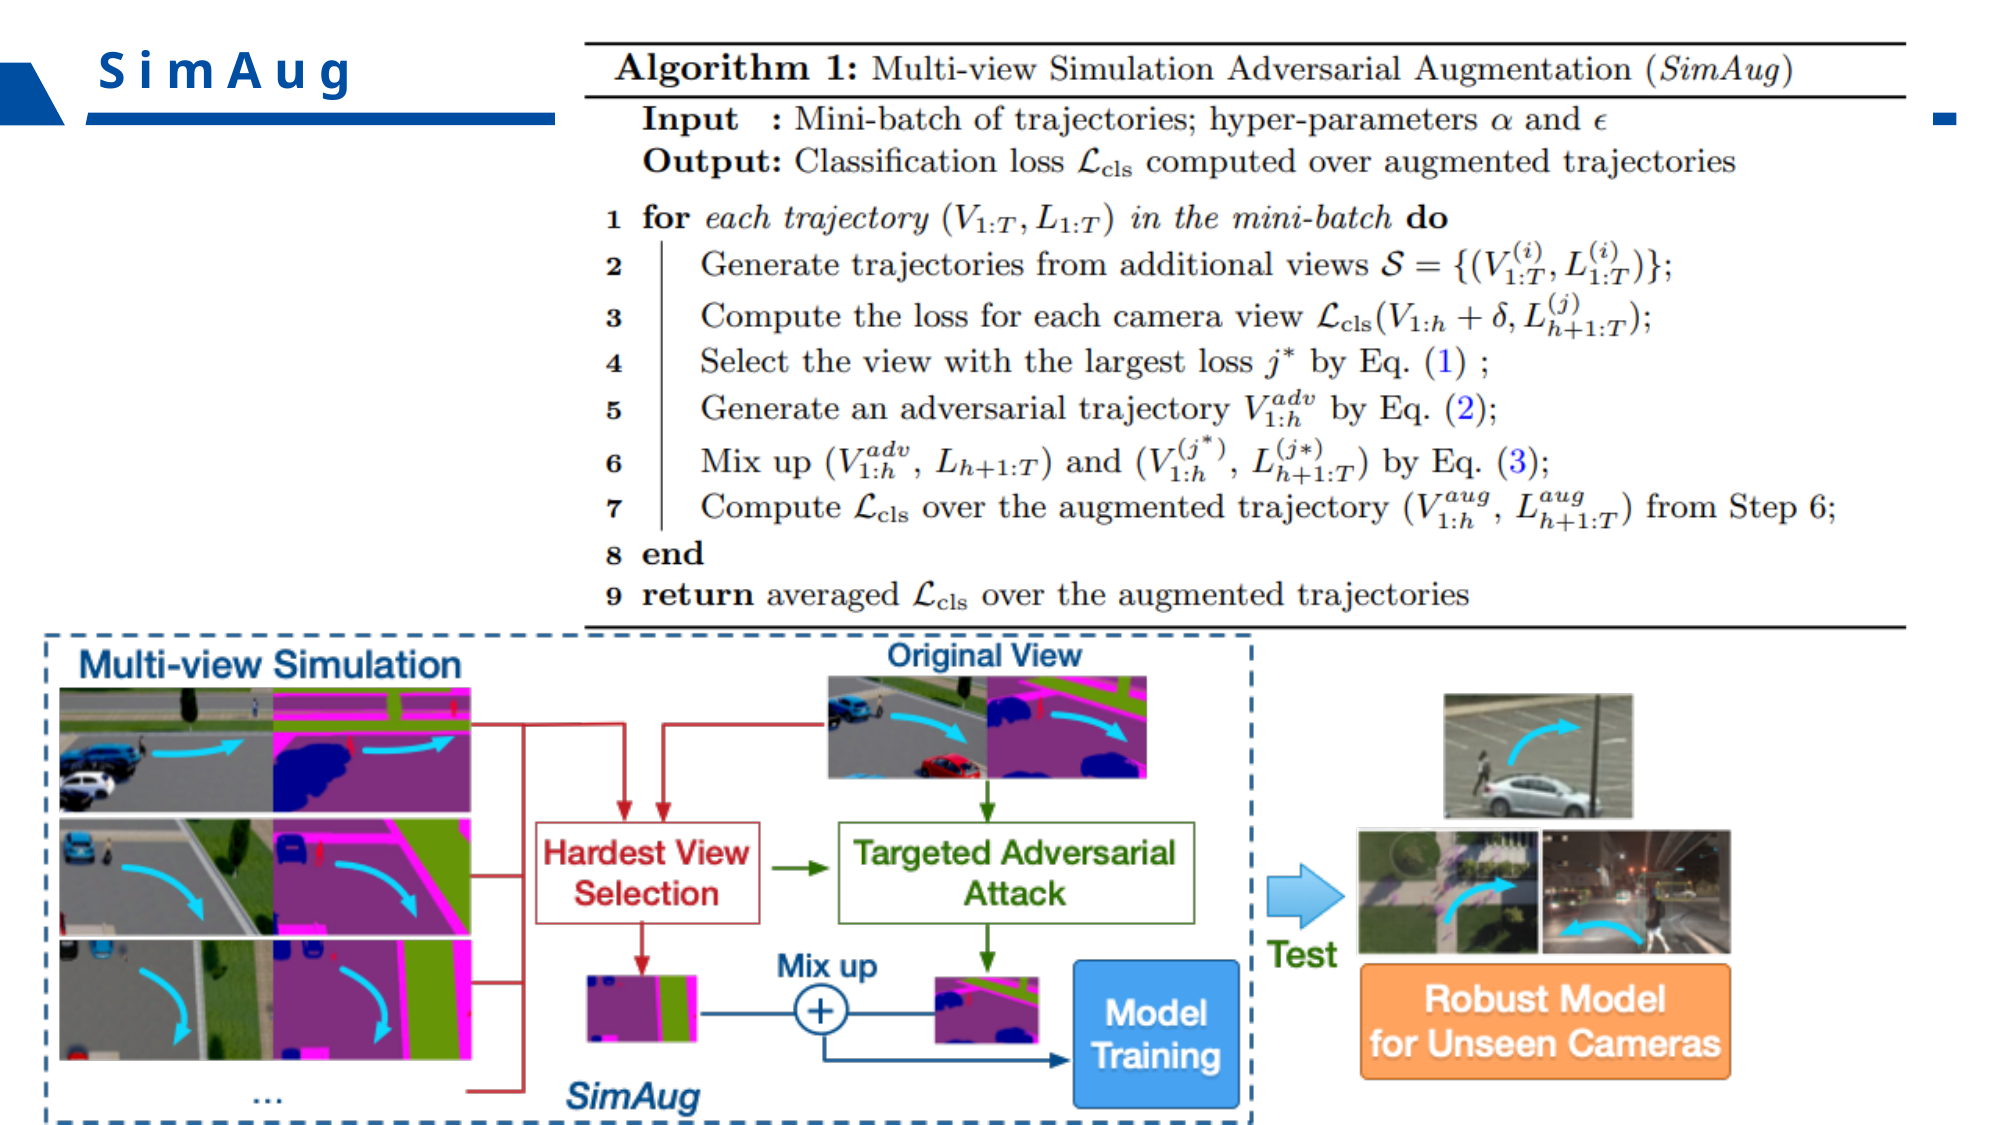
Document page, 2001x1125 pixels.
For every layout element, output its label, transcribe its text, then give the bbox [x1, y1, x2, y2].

text_box SimAug [98, 37, 555, 101]
text_box [1933, 111, 1958, 127]
text_box [0, 61, 67, 127]
text_box [84, 111, 555, 127]
picture [31, 22, 1933, 1125]
